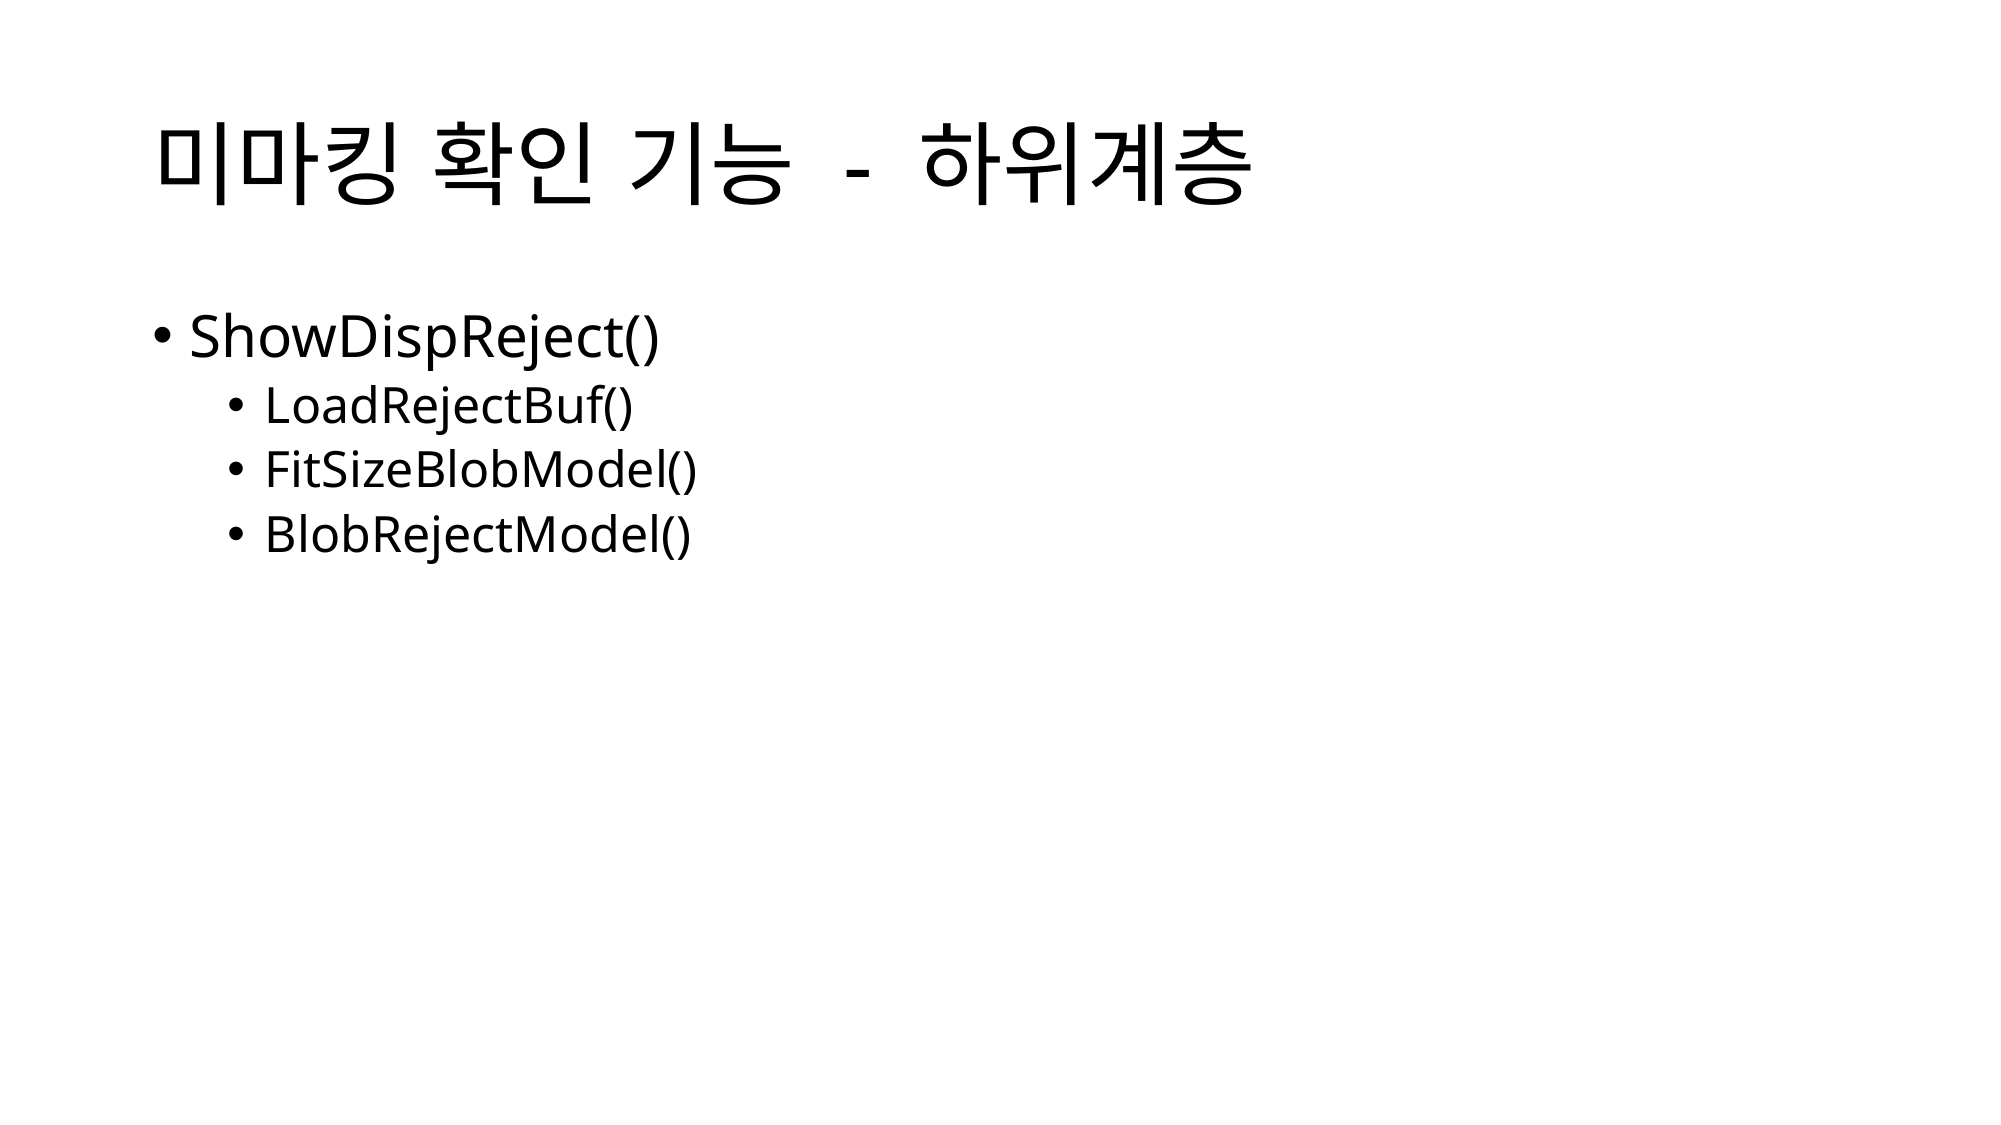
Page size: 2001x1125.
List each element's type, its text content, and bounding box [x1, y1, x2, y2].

list ShowDispReject() LoadRejectBuf() FitSizeBlobModel() BlobRejectModel() [137, 299, 1863, 1014]
title 미마킹 확인 기능 - 하위계층 [137, 59, 1863, 278]
